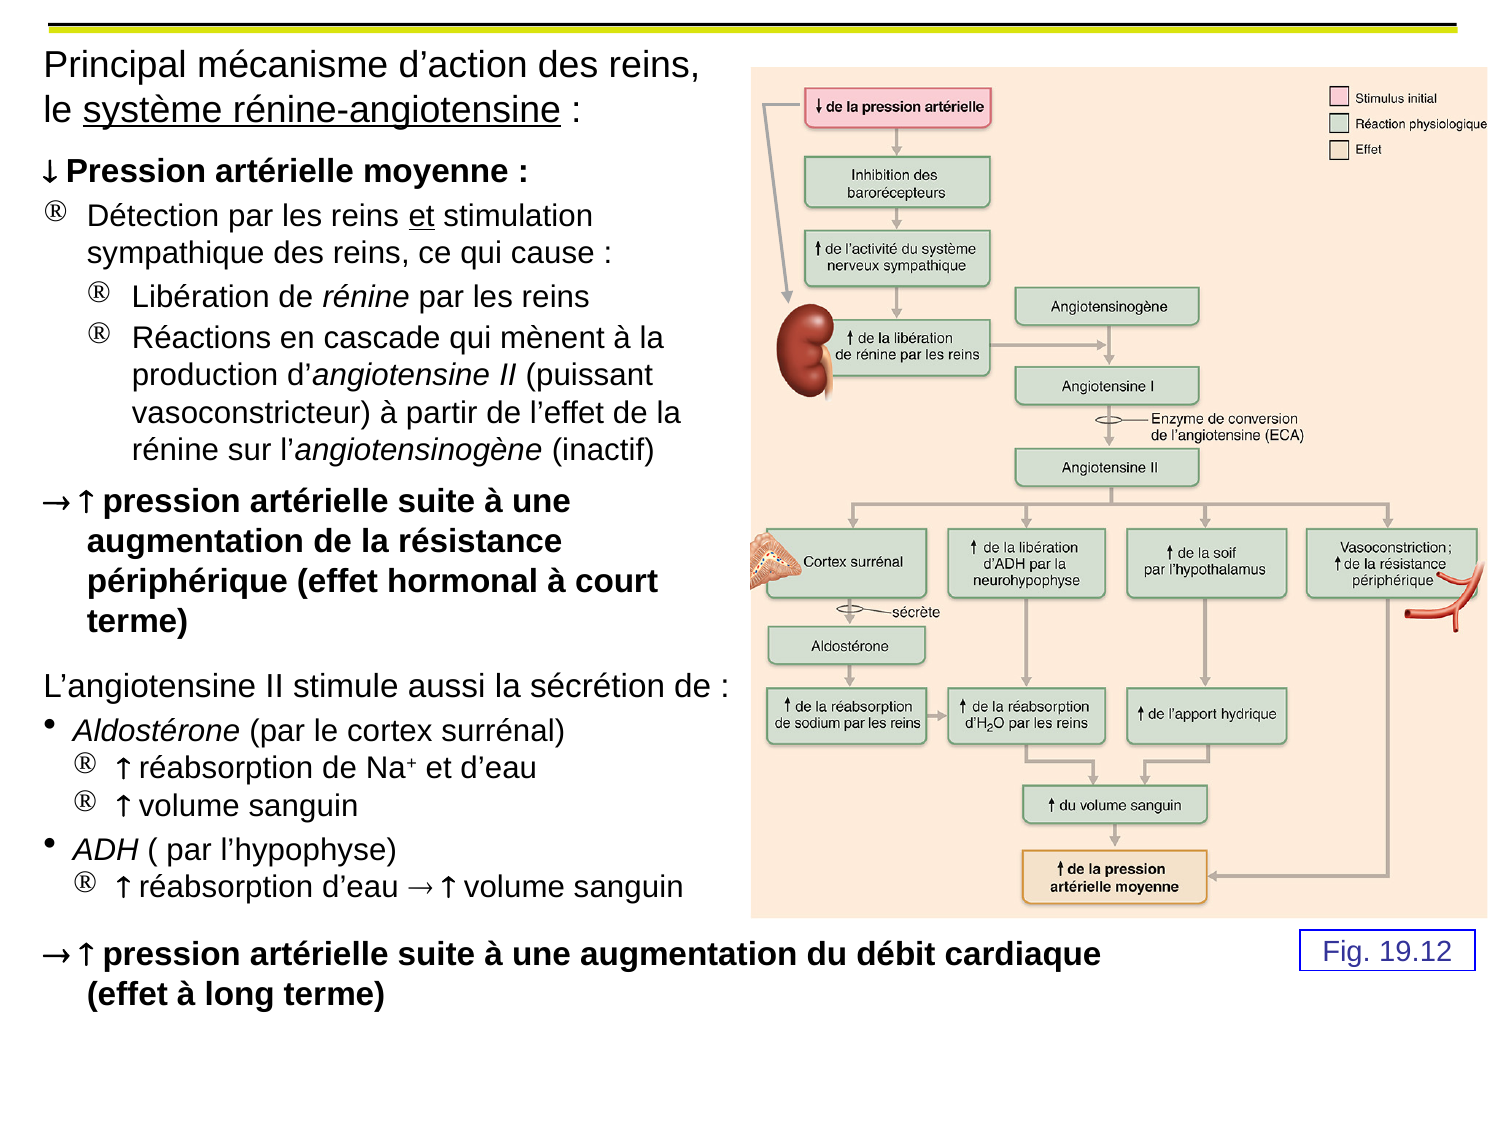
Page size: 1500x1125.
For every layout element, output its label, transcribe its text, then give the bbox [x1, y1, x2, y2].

text_box   pression artérielle suite à une augmentation du débit cardiaque (effet à long terme) [37, 926, 1188, 1022]
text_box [749, 66, 1488, 919]
text_box Principal mécanisme d’action des reins, le système rénine-angiotensine :  Pression artérielle moyenne : Détection par les reins et stimulation sympathique des reins, ce qui cause : Libération de rénine par les reins Réactions en cascade qui mènent à la production d’angiotensine II (puissant vasoconstricteur) à partir de l’effet de la rénine sur l’angiotensinogène (inactif)   pression artérielle suite à une augmentation de la résistance périphérique (effet hormonal à court terme) L’angiotensine II stimule aussi la sécrétion de : Aldostérone (par le cortex surrénal)  réabsorption de Na+ et d’eau  volume sanguin ADH ( par l’hypophyse)  réabsorption d’eau   volume sanguin [37, 34, 738, 919]
text_box Fig. 19.12 [1299, 929, 1475, 971]
